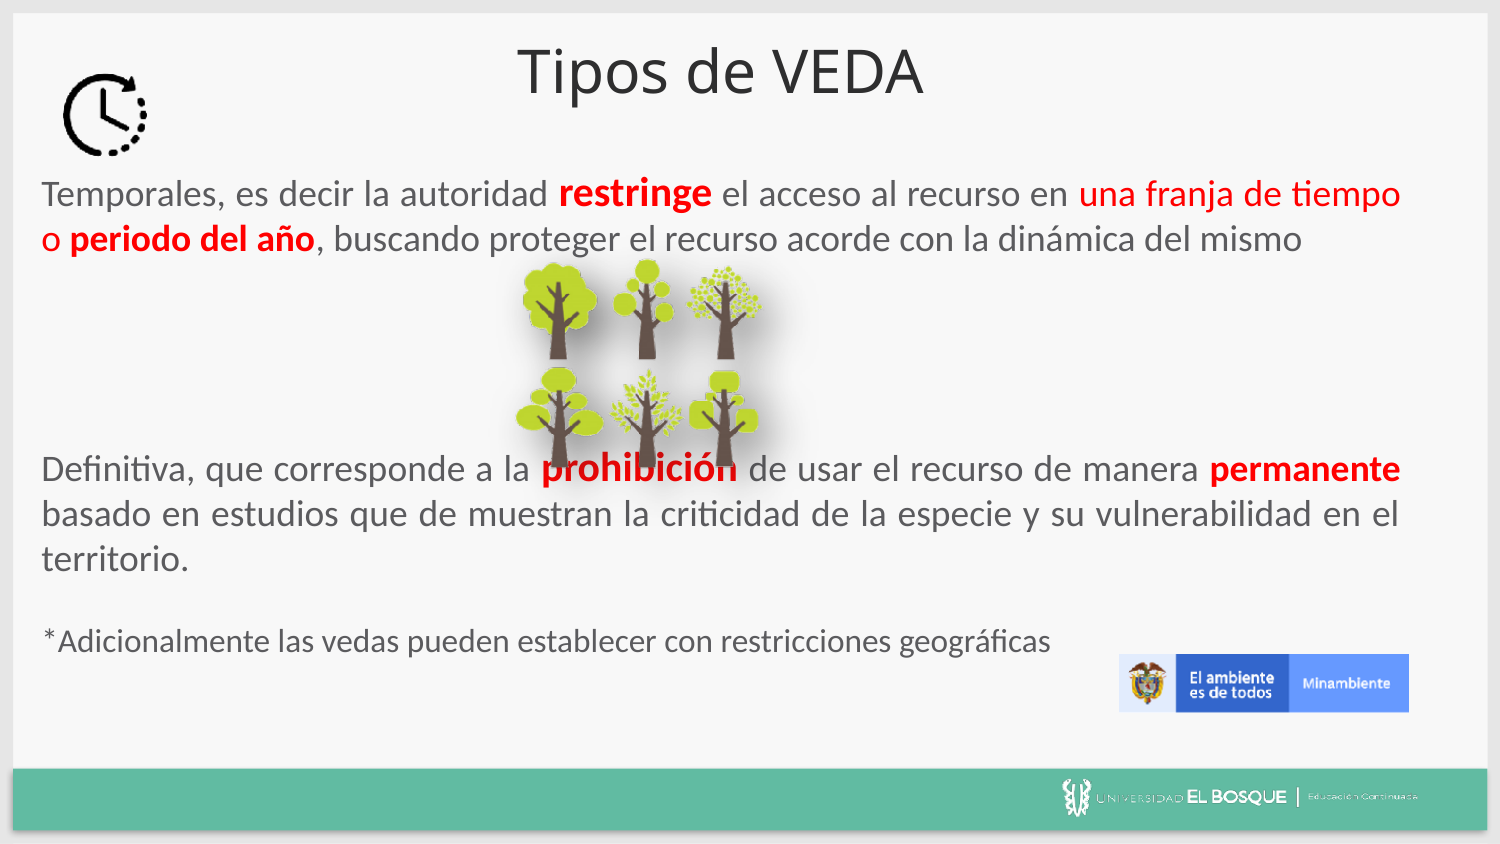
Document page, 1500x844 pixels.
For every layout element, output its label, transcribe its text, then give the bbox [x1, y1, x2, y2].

picture [1055, 769, 1425, 827]
picture [494, 240, 784, 488]
picture [1119, 654, 1409, 713]
title Tipos de VEDA [440, 24, 1002, 156]
text_box Temporales, es decir la autoridad restringe el acceso al recurso en una franja de tiempo o periodo del año, buscando proteger el recurso acorde con la dinámica del mismo Definitiva, que corresponde a la prohibición de usar el recurso de manera permanente basado en estudios que de muestran la criticidad de la especie y su vulnerabilidad en el territorio. *Adicionalmente las vedas pueden establecer con restricciones geográficas [33, 156, 1409, 667]
picture [62, 73, 147, 158]
